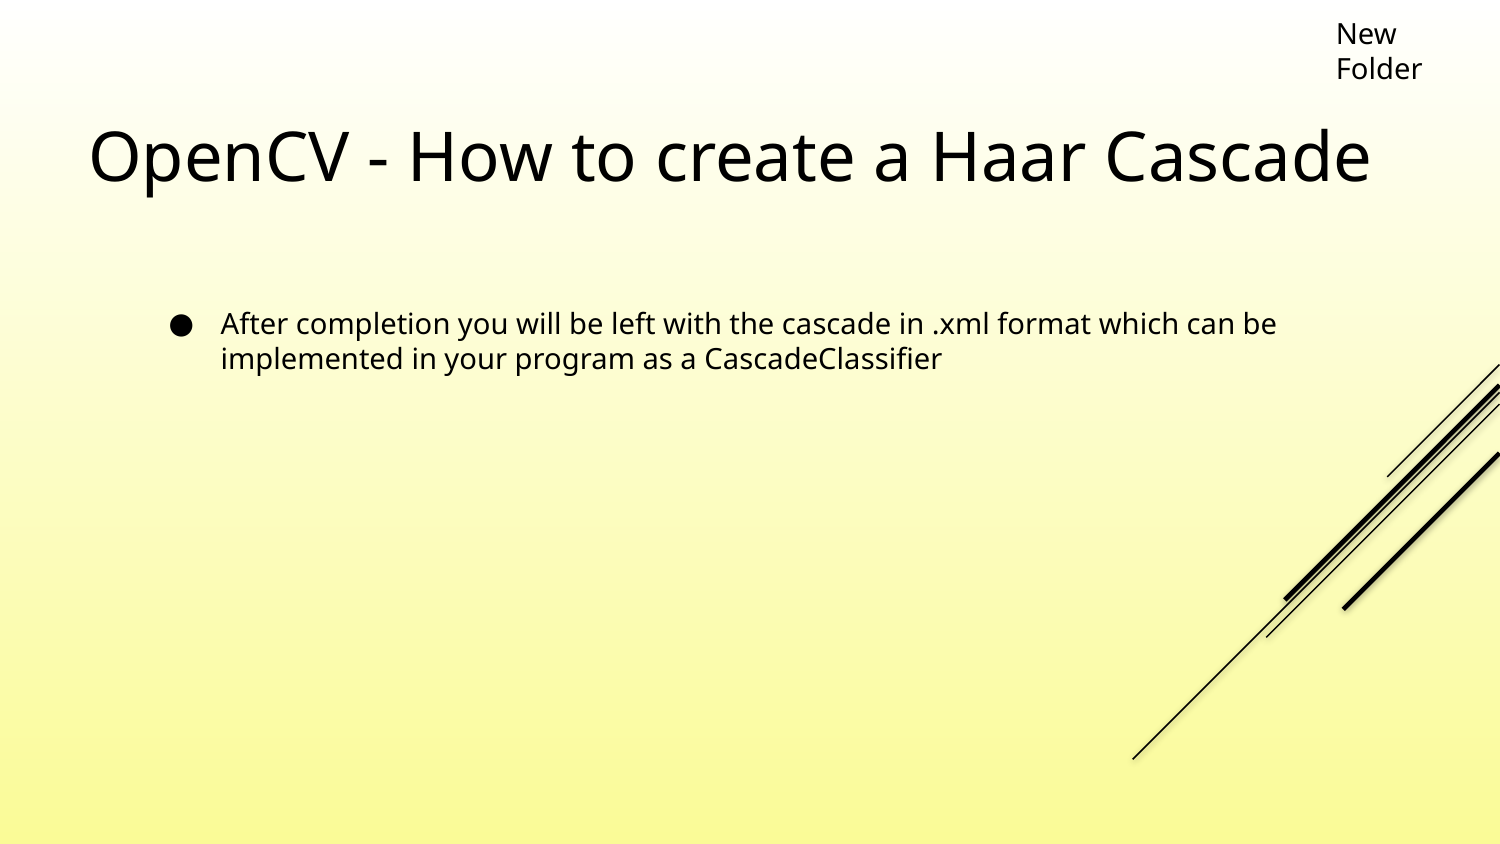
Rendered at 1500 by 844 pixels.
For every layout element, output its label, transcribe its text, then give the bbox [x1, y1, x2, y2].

title OpenCV - How to create a Haar Cascade [88, 66, 1500, 252]
text_box After completion you will be left with the cascade in .xml format which can be implemented in your program as a CascadeClassifier [130, 290, 1325, 741]
text_box New Folder [1320, 0, 1500, 66]
